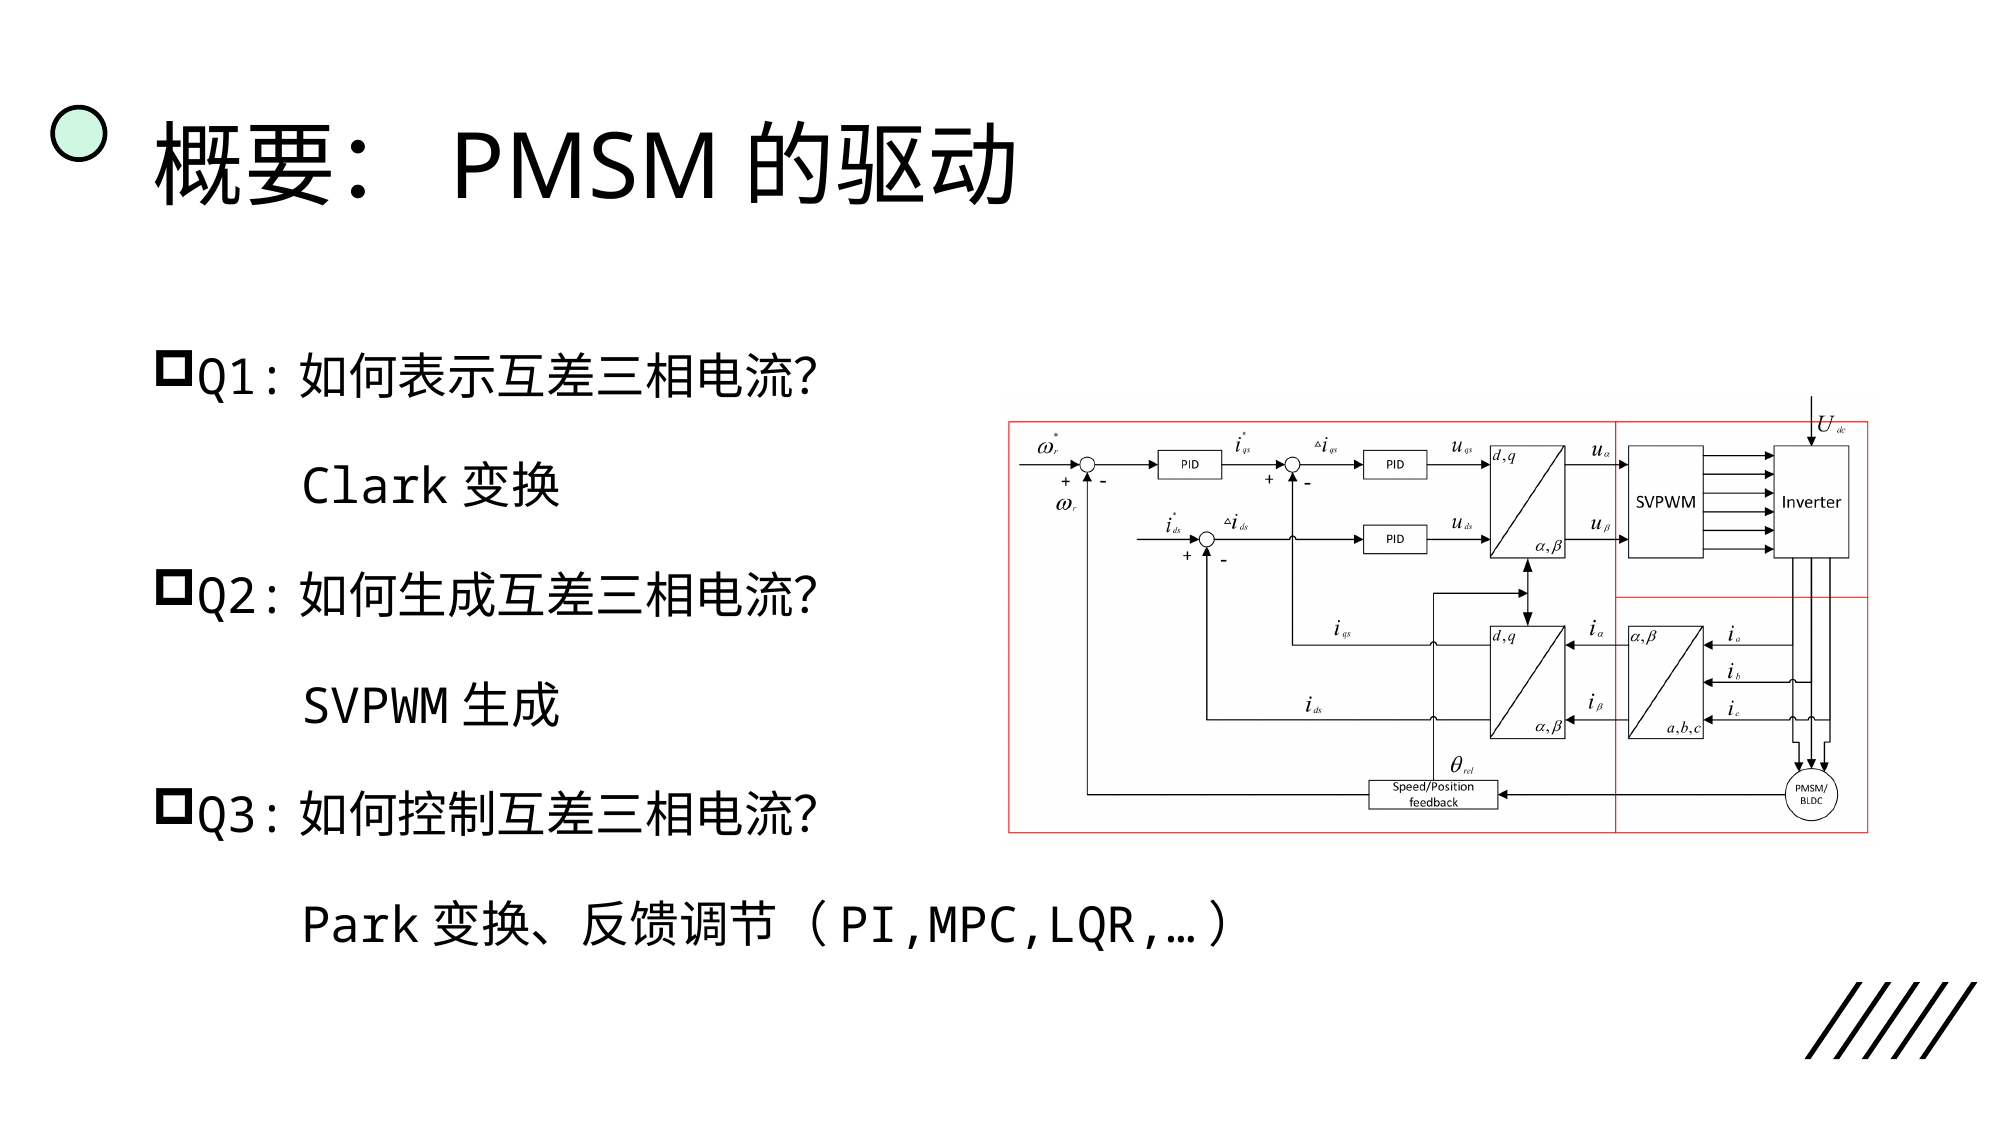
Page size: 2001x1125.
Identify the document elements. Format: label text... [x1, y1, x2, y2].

title 概要：PMSM的驱动 [137, 59, 1863, 278]
picture [999, 390, 1882, 845]
